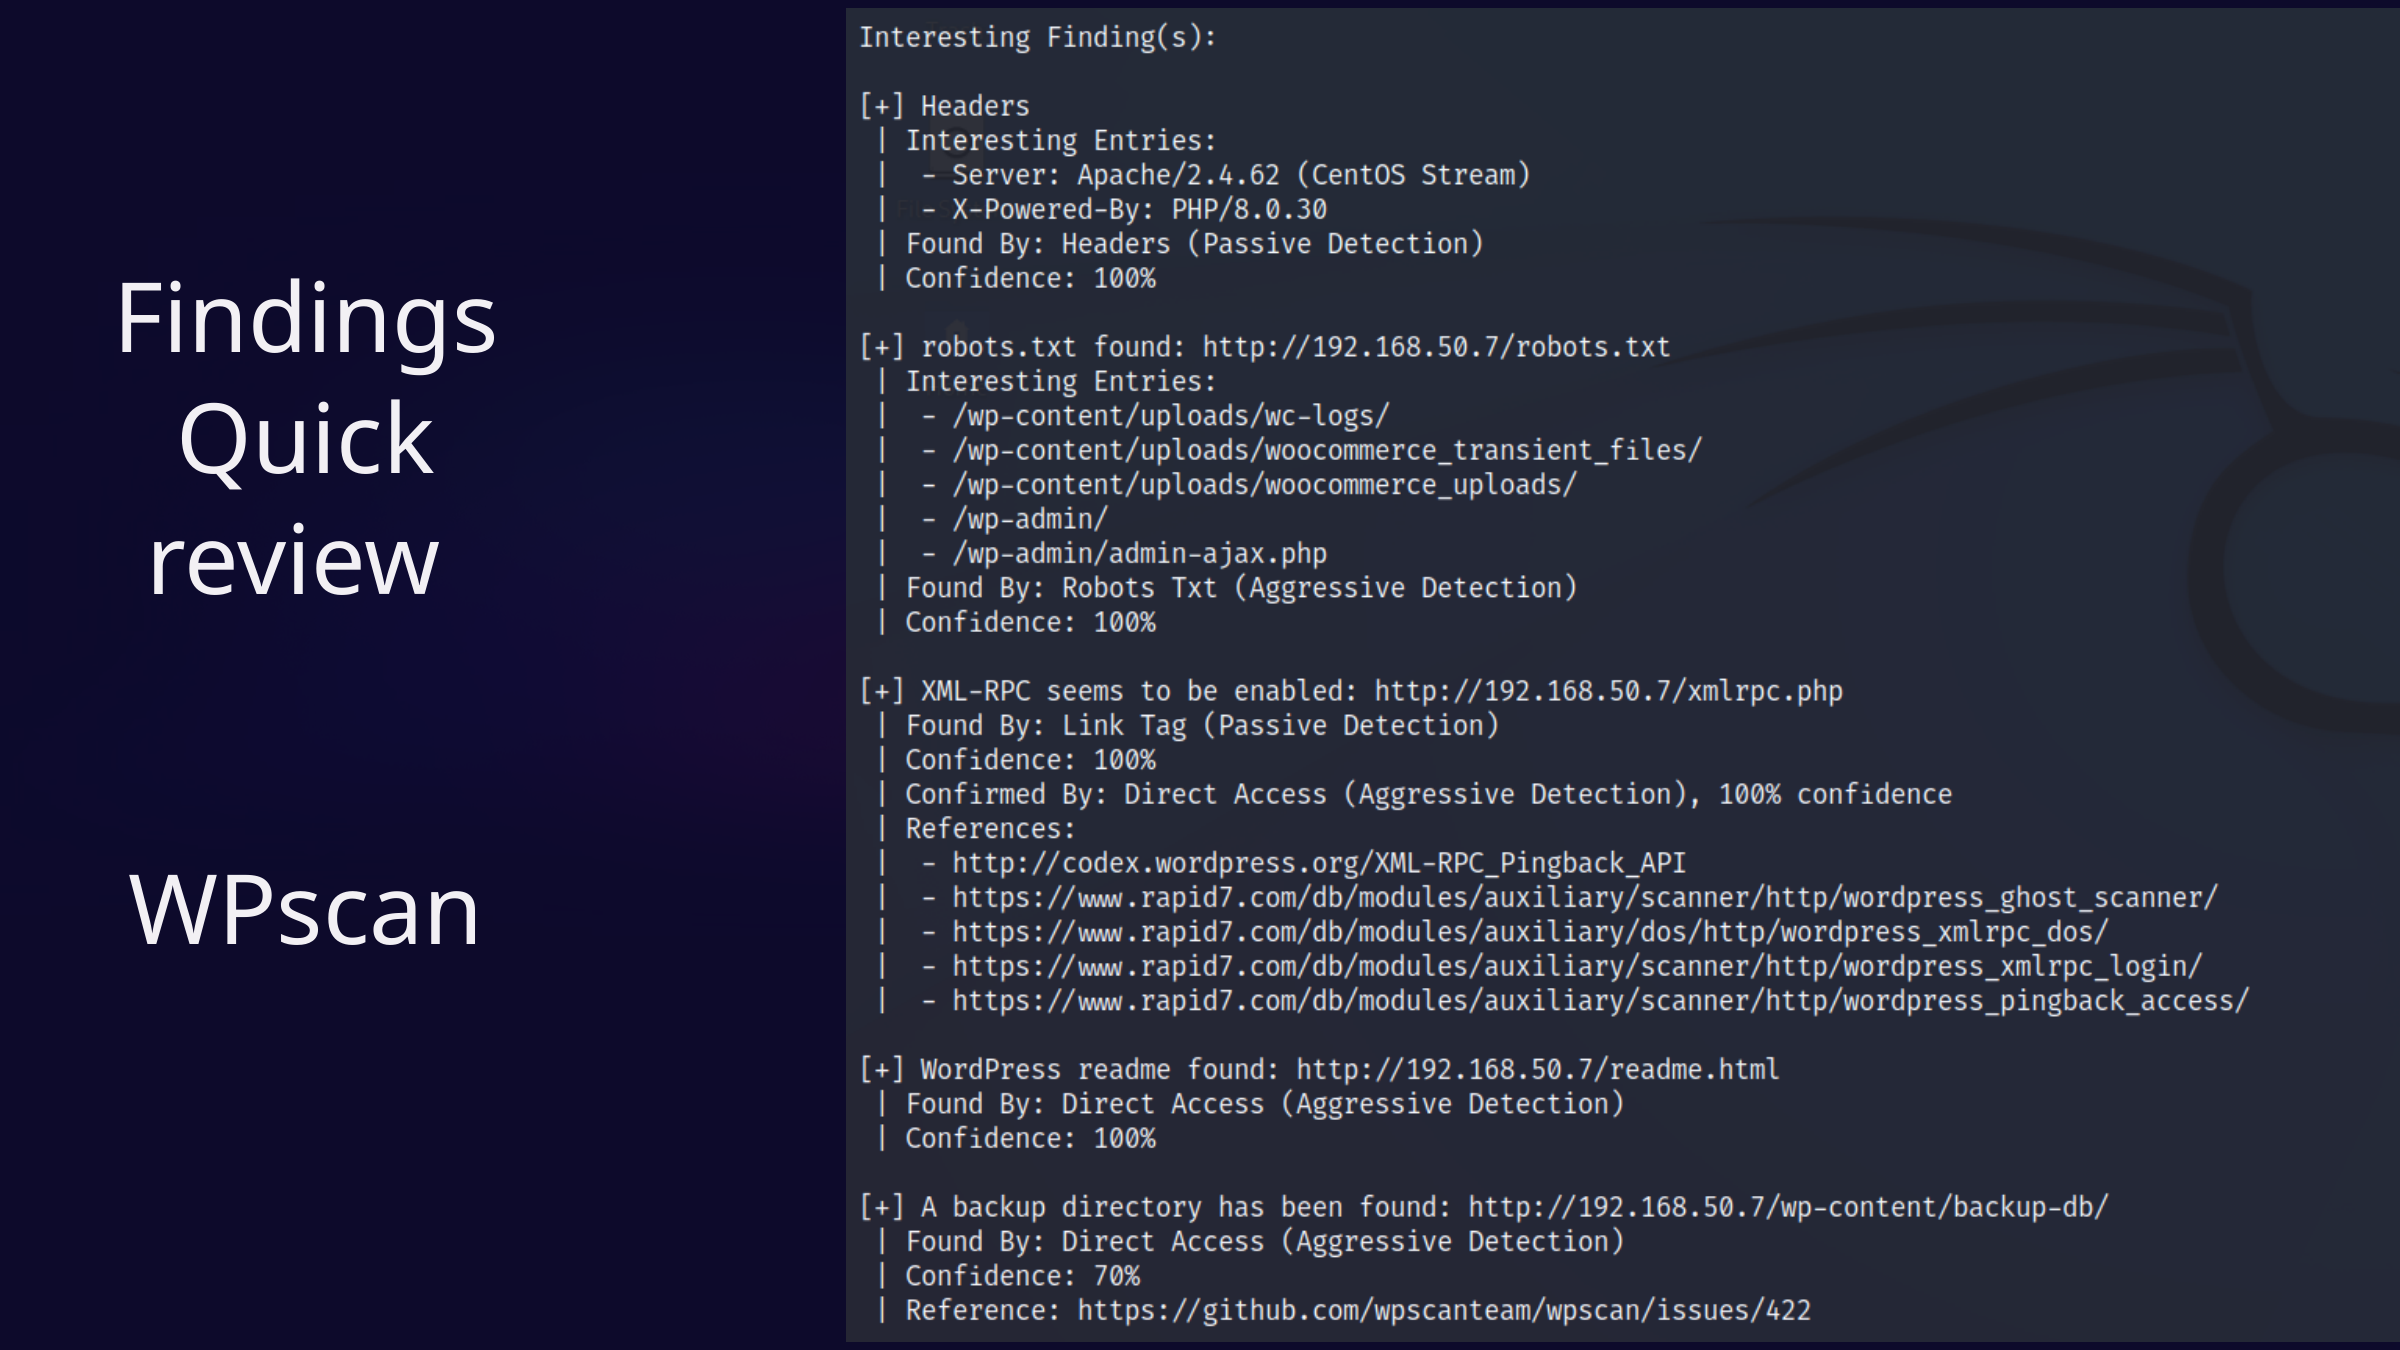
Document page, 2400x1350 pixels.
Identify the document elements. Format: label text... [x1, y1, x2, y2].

text_box Findings Quick review [80, 251, 532, 617]
picture [846, 8, 2400, 1342]
text_box WPscan [80, 843, 532, 1209]
